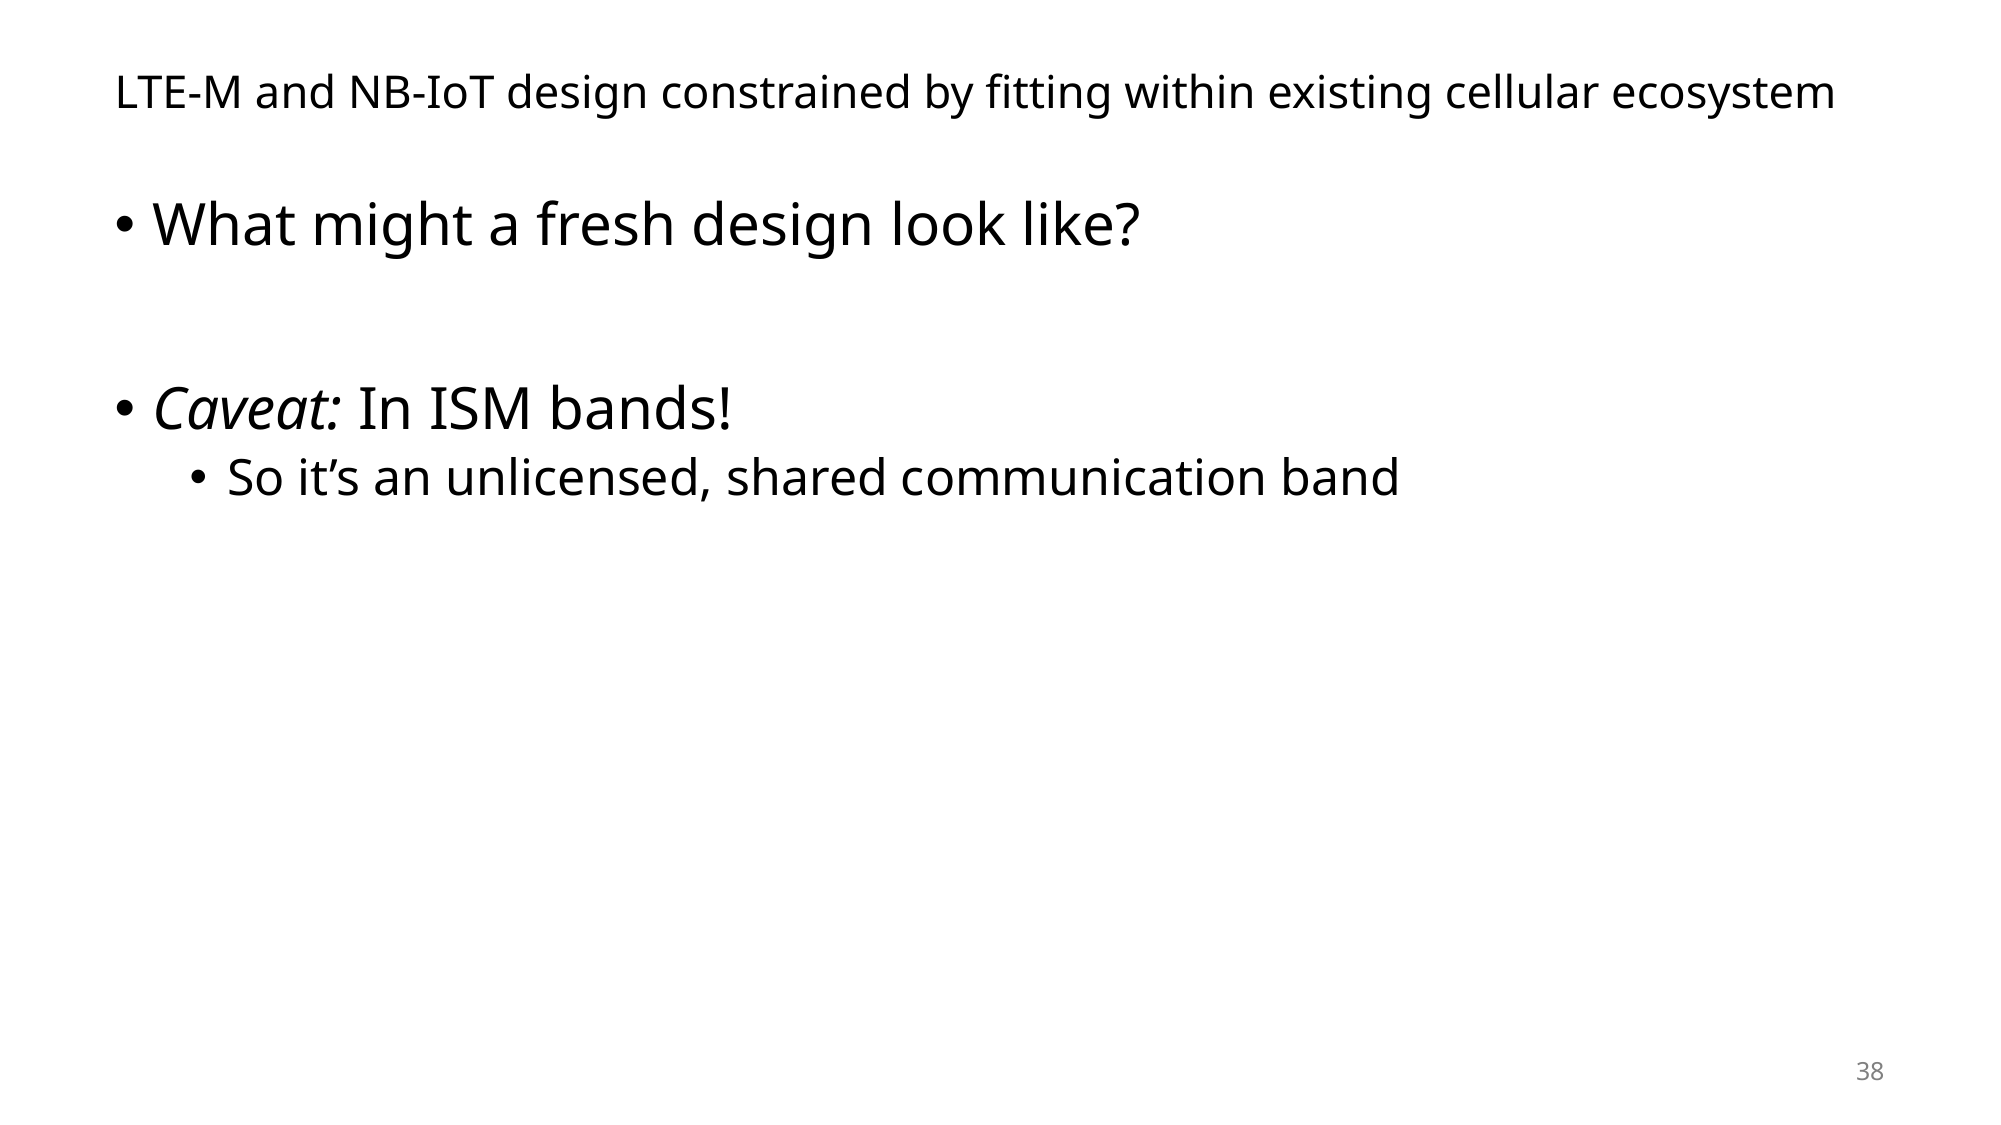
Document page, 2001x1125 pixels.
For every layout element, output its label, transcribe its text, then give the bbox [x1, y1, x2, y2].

list What might a fresh design look like? Caveat: In ISM bands! So it’s an unlicensed, shared communication band [99, 187, 1900, 1013]
title LTE-M and NB-IoT design constrained by fitting within existing cellular ecosystem [99, 37, 1900, 150]
slide_number 38 [1749, 1042, 1900, 1103]
